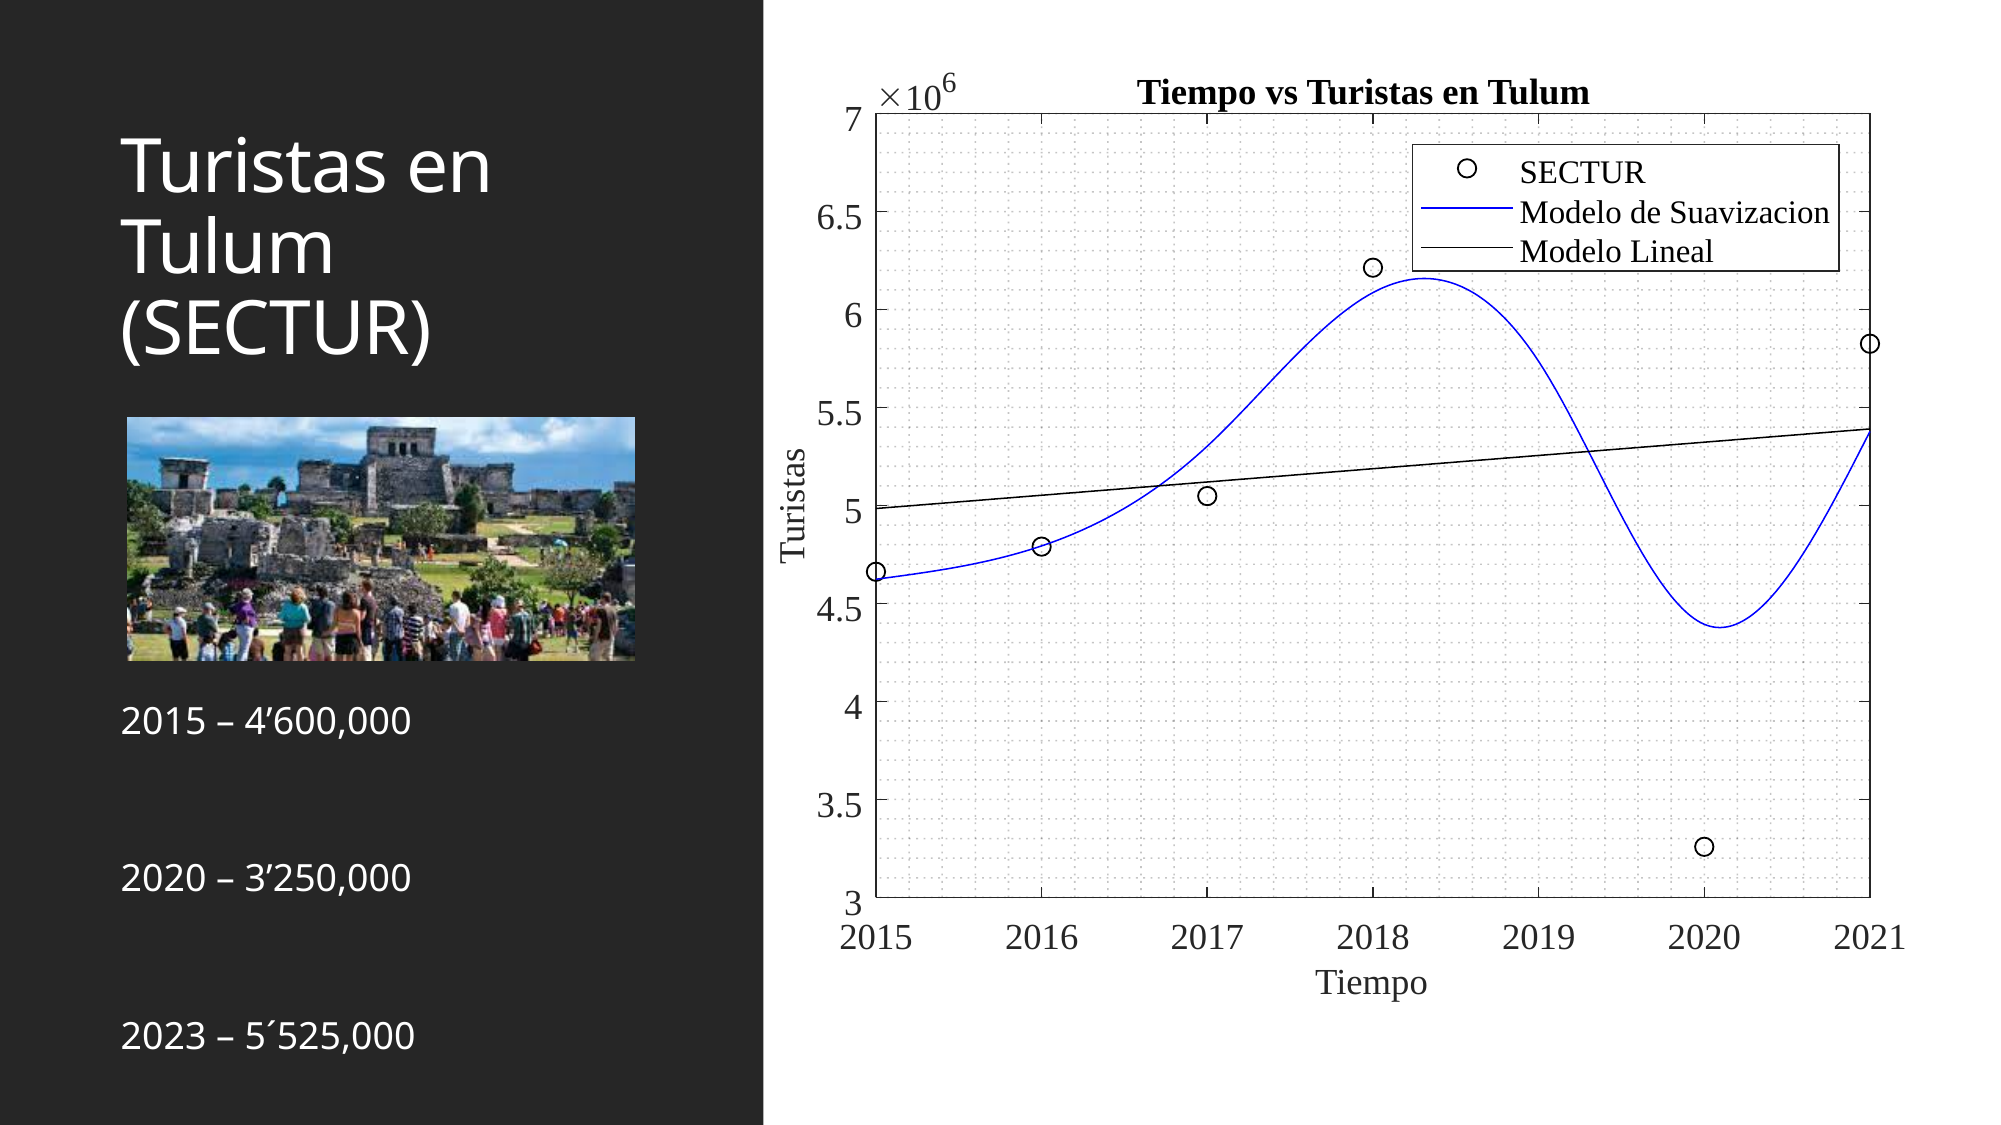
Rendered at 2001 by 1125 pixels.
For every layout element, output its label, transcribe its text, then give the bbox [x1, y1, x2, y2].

picture [127, 417, 635, 661]
list 2015 – 4’600,000 2020 – 3’250,000 2023 – 5´525,000 [105, 685, 683, 1125]
title Turistas en Tulum (SECTUR) [105, 34, 683, 379]
picture [708, 41, 1990, 1003]
